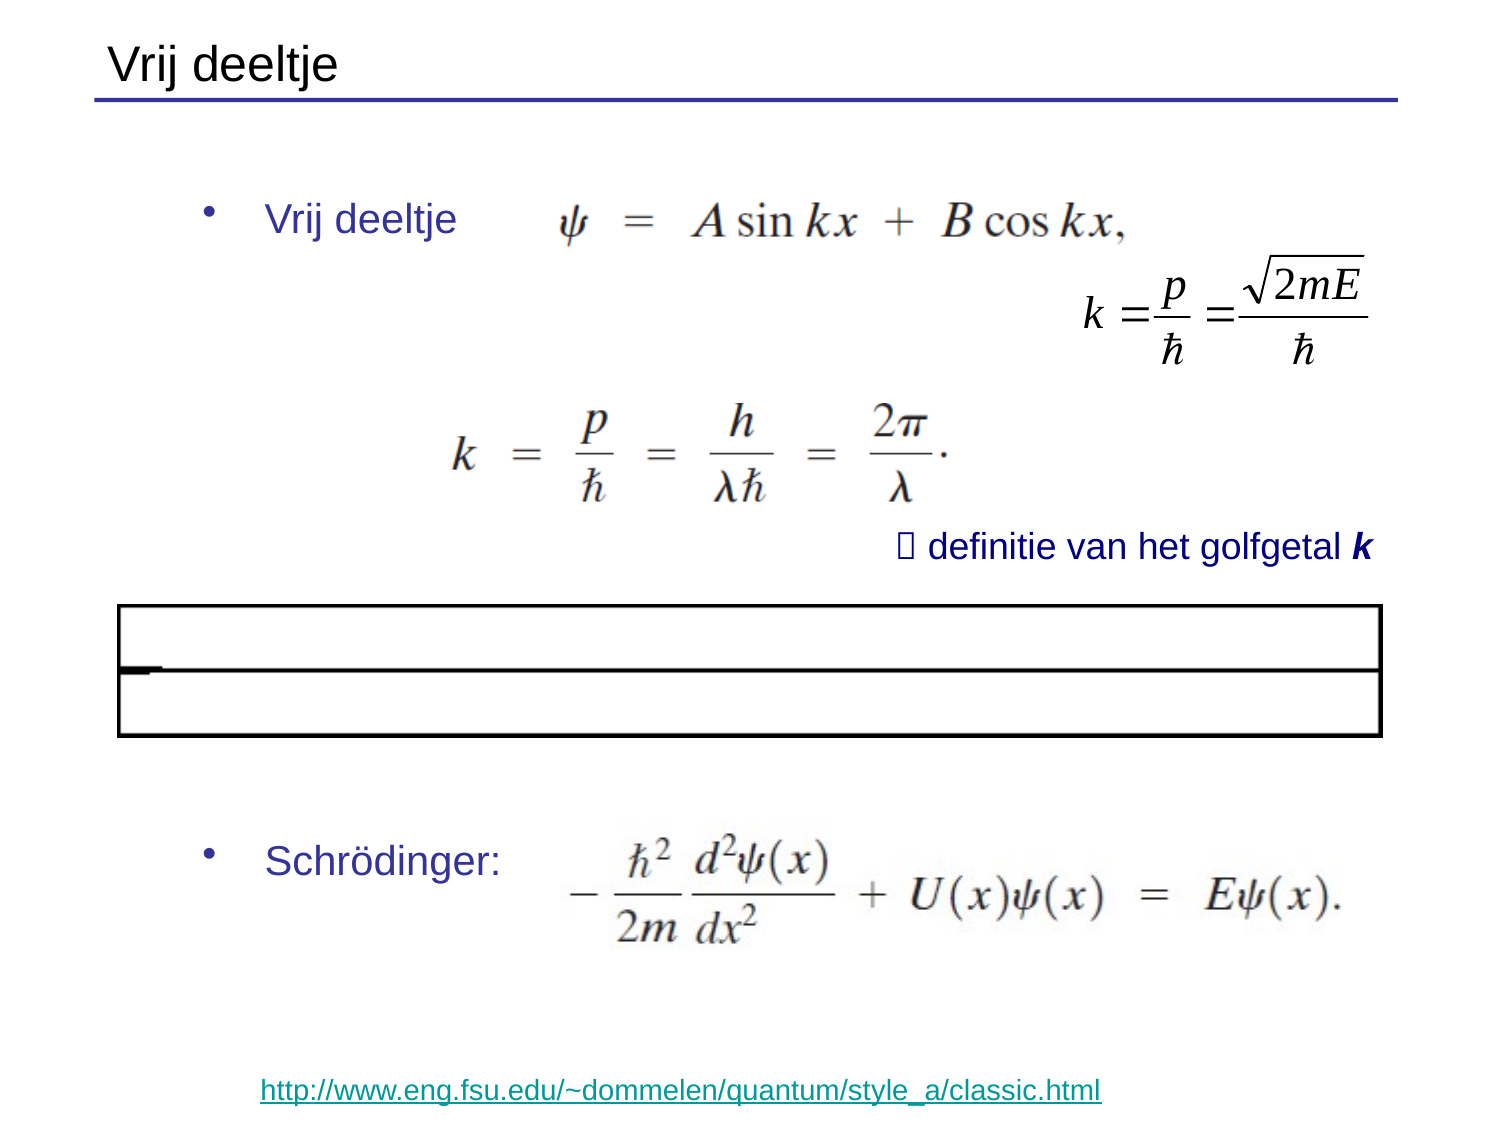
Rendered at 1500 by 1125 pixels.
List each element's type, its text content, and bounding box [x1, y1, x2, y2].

text_box Vrij deeltje [93, 11, 1411, 112]
text_box Vrij deeltje Schrödinger: [112, 739, 1388, 950]
text_box Vrij deeltje Schrödinger: [112, 184, 1388, 609]
picture [537, 194, 1129, 256]
text_box http://www.eng.fsu.edu/~dommelen/quantum/style_a/classic.html [174, 1064, 1188, 1125]
picture [545, 822, 1365, 956]
text_box  definitie van het golfgetal k [879, 514, 1388, 575]
picture [437, 403, 955, 513]
picture [117, 603, 1383, 738]
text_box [1075, 243, 1378, 375]
